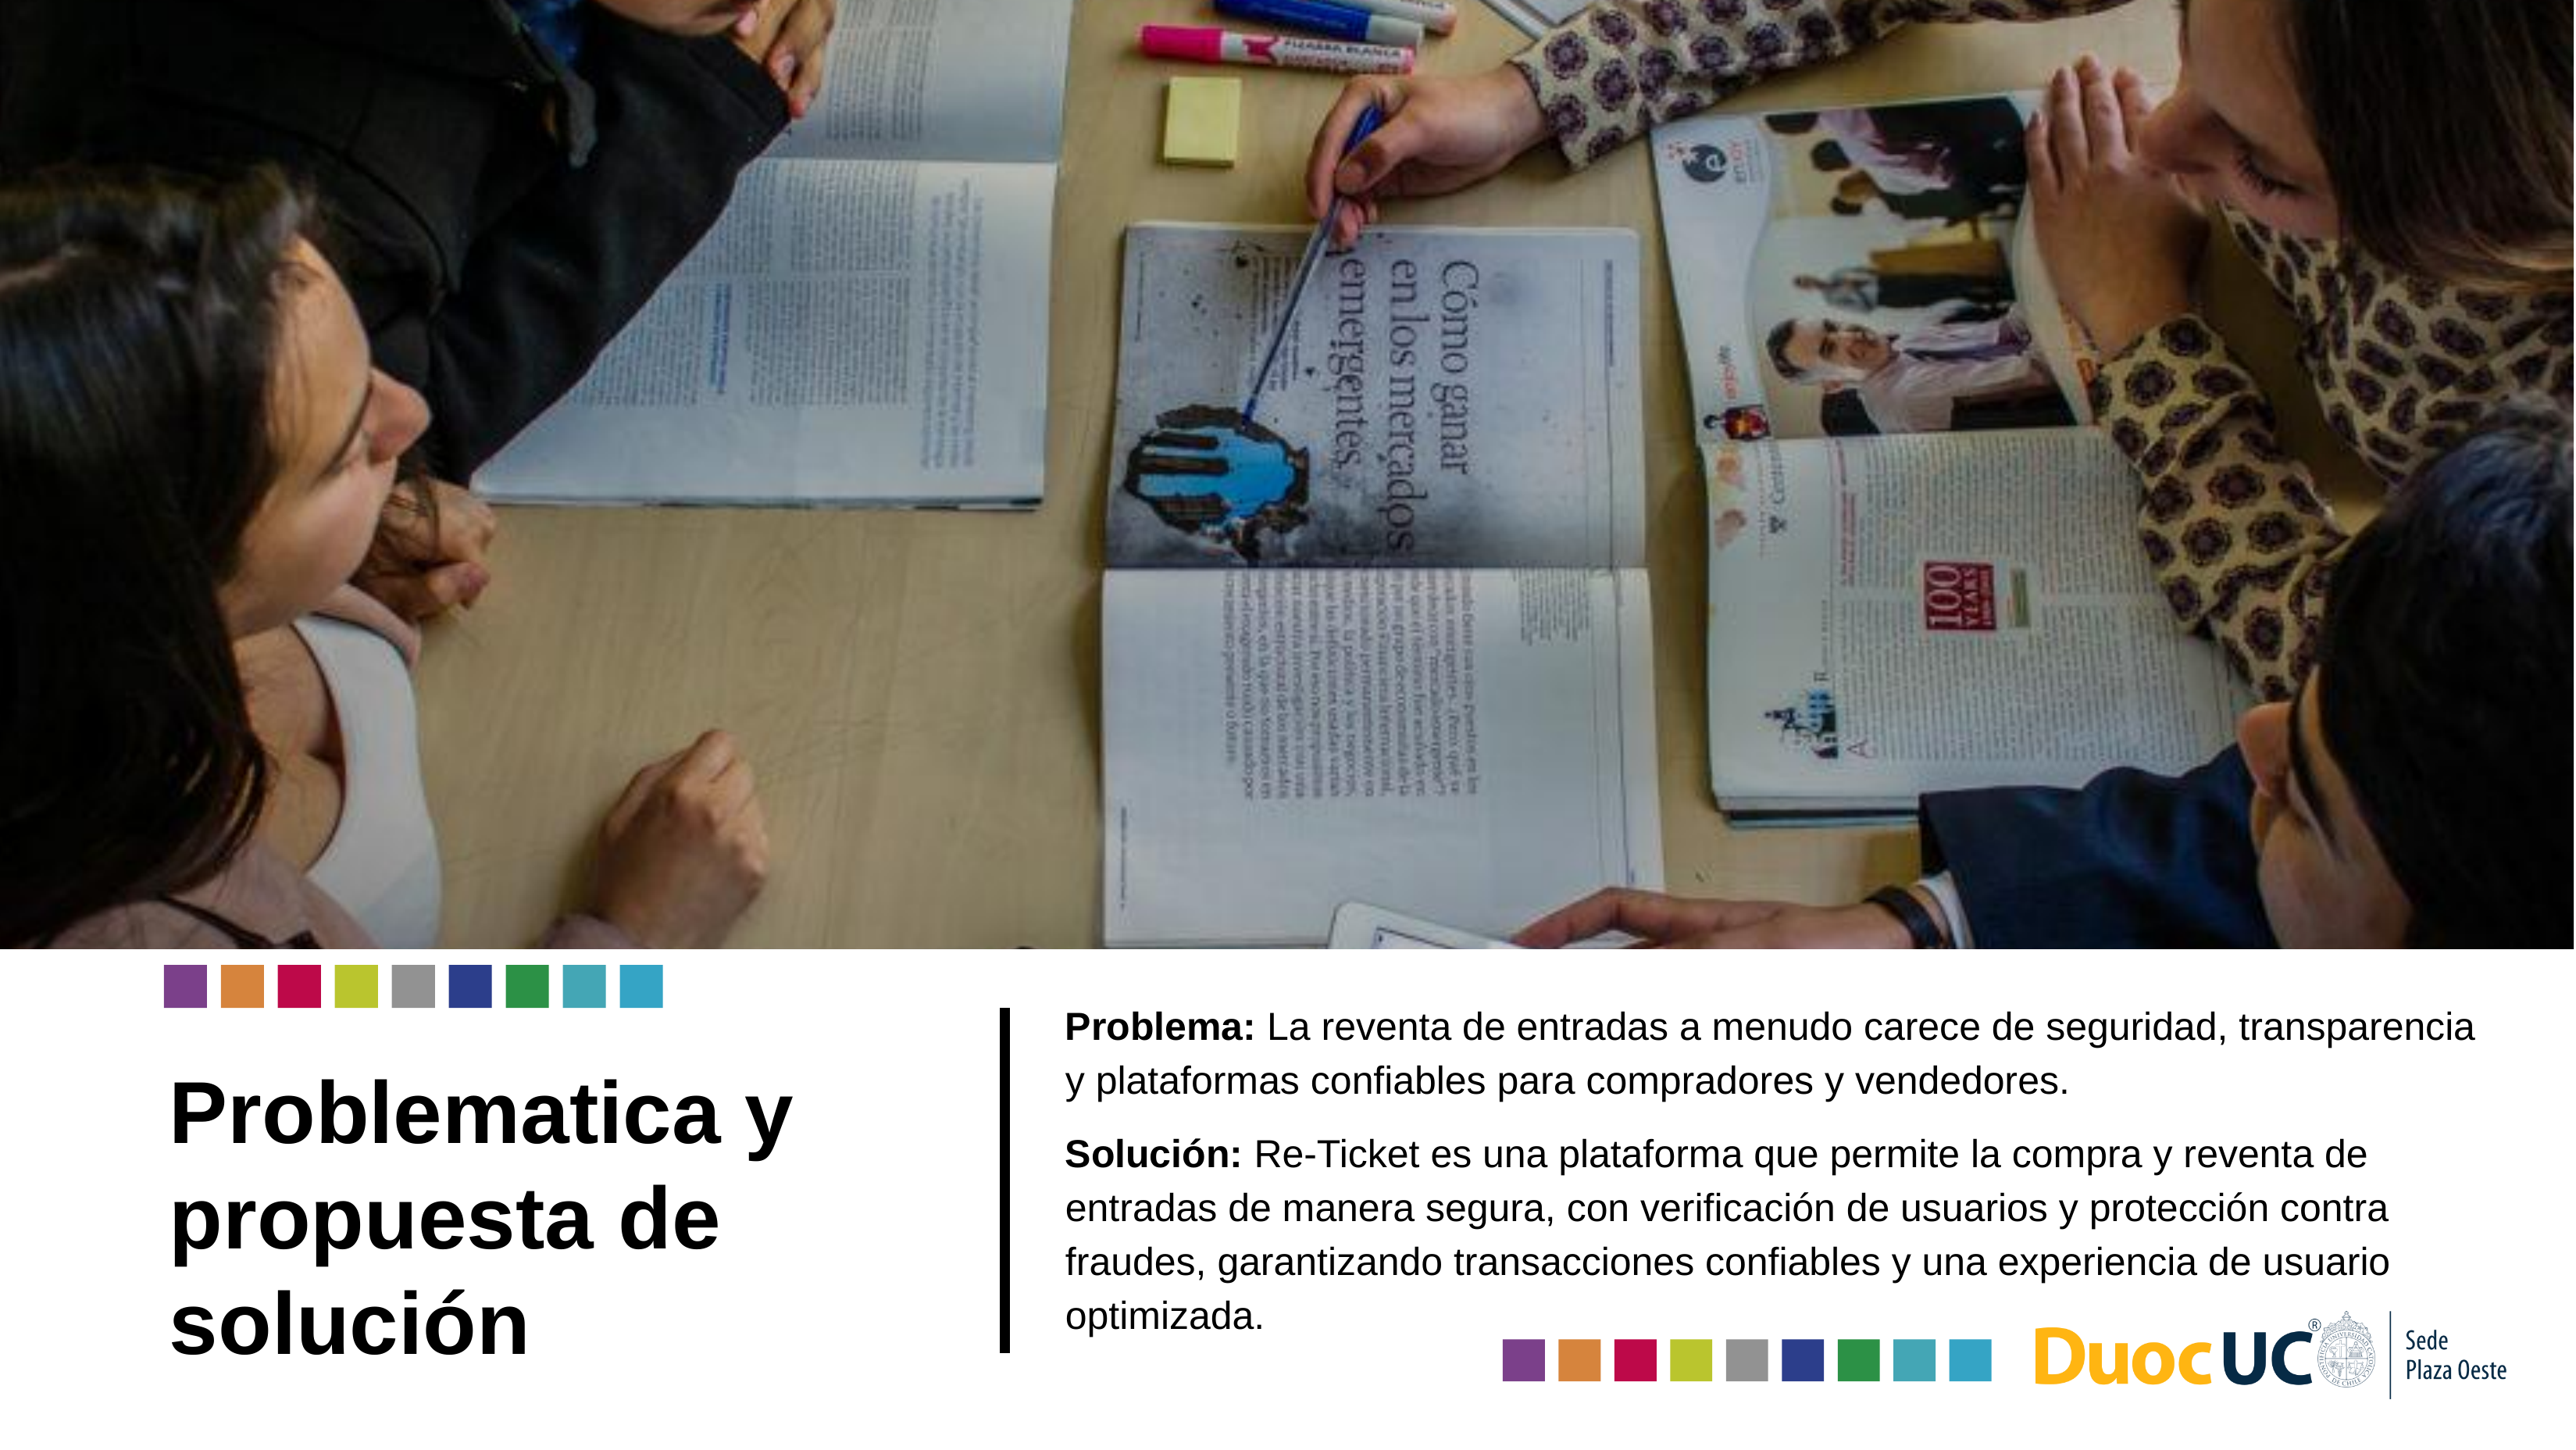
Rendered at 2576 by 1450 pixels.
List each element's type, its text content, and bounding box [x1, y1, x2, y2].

list Problema: La reventa de entradas a menudo carece de seguridad, transparencia y plataformas confiables para compradores y vendedores. Solución: Re-Ticket es una plataforma que permite la compra y reventa de entradas de manera segura, con verificación de usuarios y protección contra fraudes, garantizando transacciones confiables y una experiencia de usuario optimizada. [1065, 994, 2500, 1450]
title Problematica y propuesta de solución [169, 1055, 944, 1373]
picture [2500, 1310, 2512, 1400]
picture [0, 0, 2574, 949]
